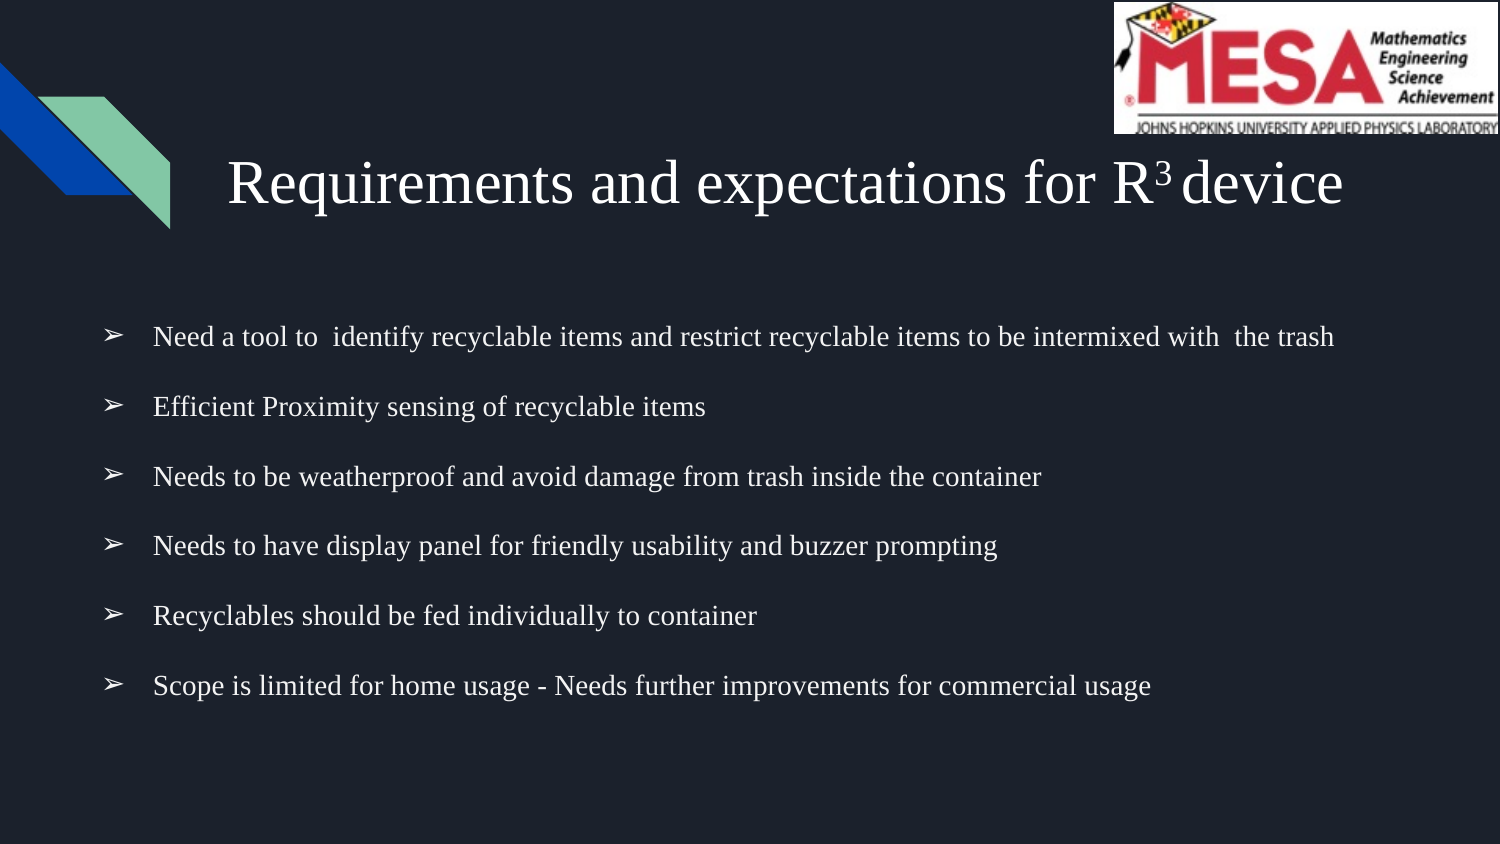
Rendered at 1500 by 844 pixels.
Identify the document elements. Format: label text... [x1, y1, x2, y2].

list Need a tool to identify recyclable items and restrict recyclable items to be intermixed with the trash Efficient Proximity sensing of recyclable items Needs to be weatherproof and avoid damage from trash inside the container Needs to have display panel for friendly usability and buzzer prompting Recyclables should be fed individually to container Scope is limited for home usage - Needs further improvements for commercial usage [62, 233, 1437, 823]
picture [1114, 1, 1499, 134]
title Requirements and expectations for R3 device [212, 126, 1410, 233]
